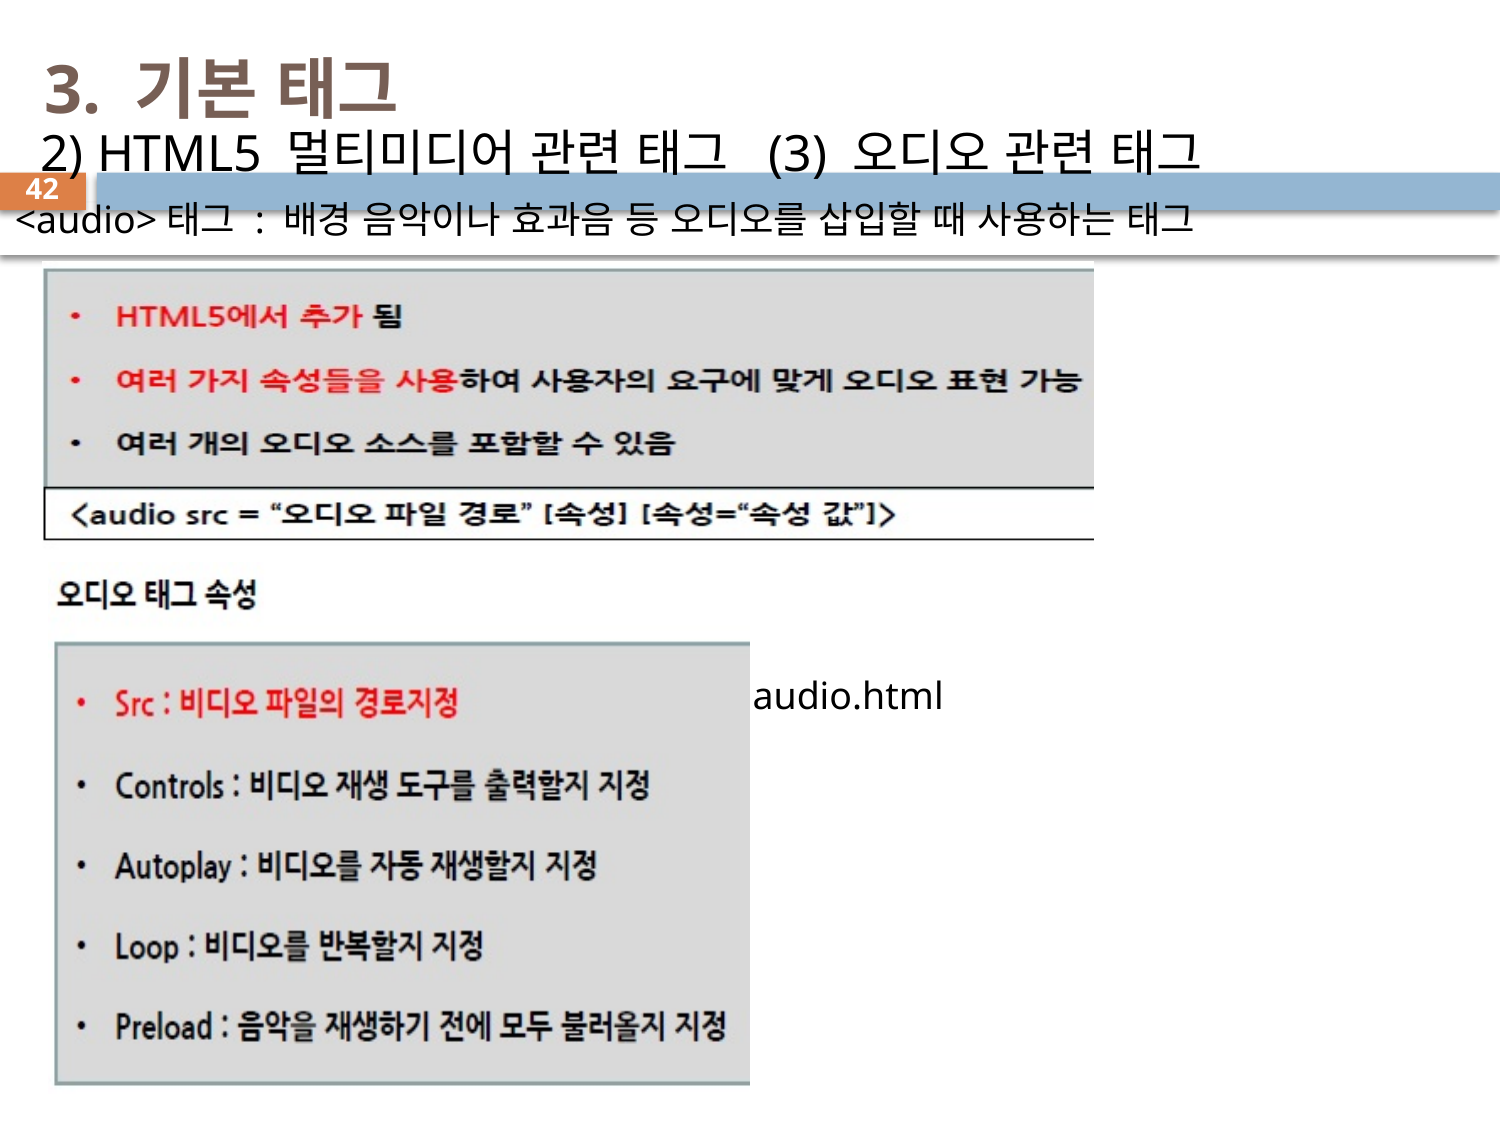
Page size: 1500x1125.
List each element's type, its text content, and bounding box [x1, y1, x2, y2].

picture [41, 261, 1094, 553]
picture [47, 562, 751, 1095]
title 3. 기본 태그 [29, 30, 1367, 113]
text_box 2) HTML5 멀티미디어 관련 태그 (3) 오디오 관련 태그 <audio>태그 : 배경 음악이나 효과음 등 오디오를 삽입할 때 사용하는 태그 예제) audio.html [0, 113, 1500, 1094]
